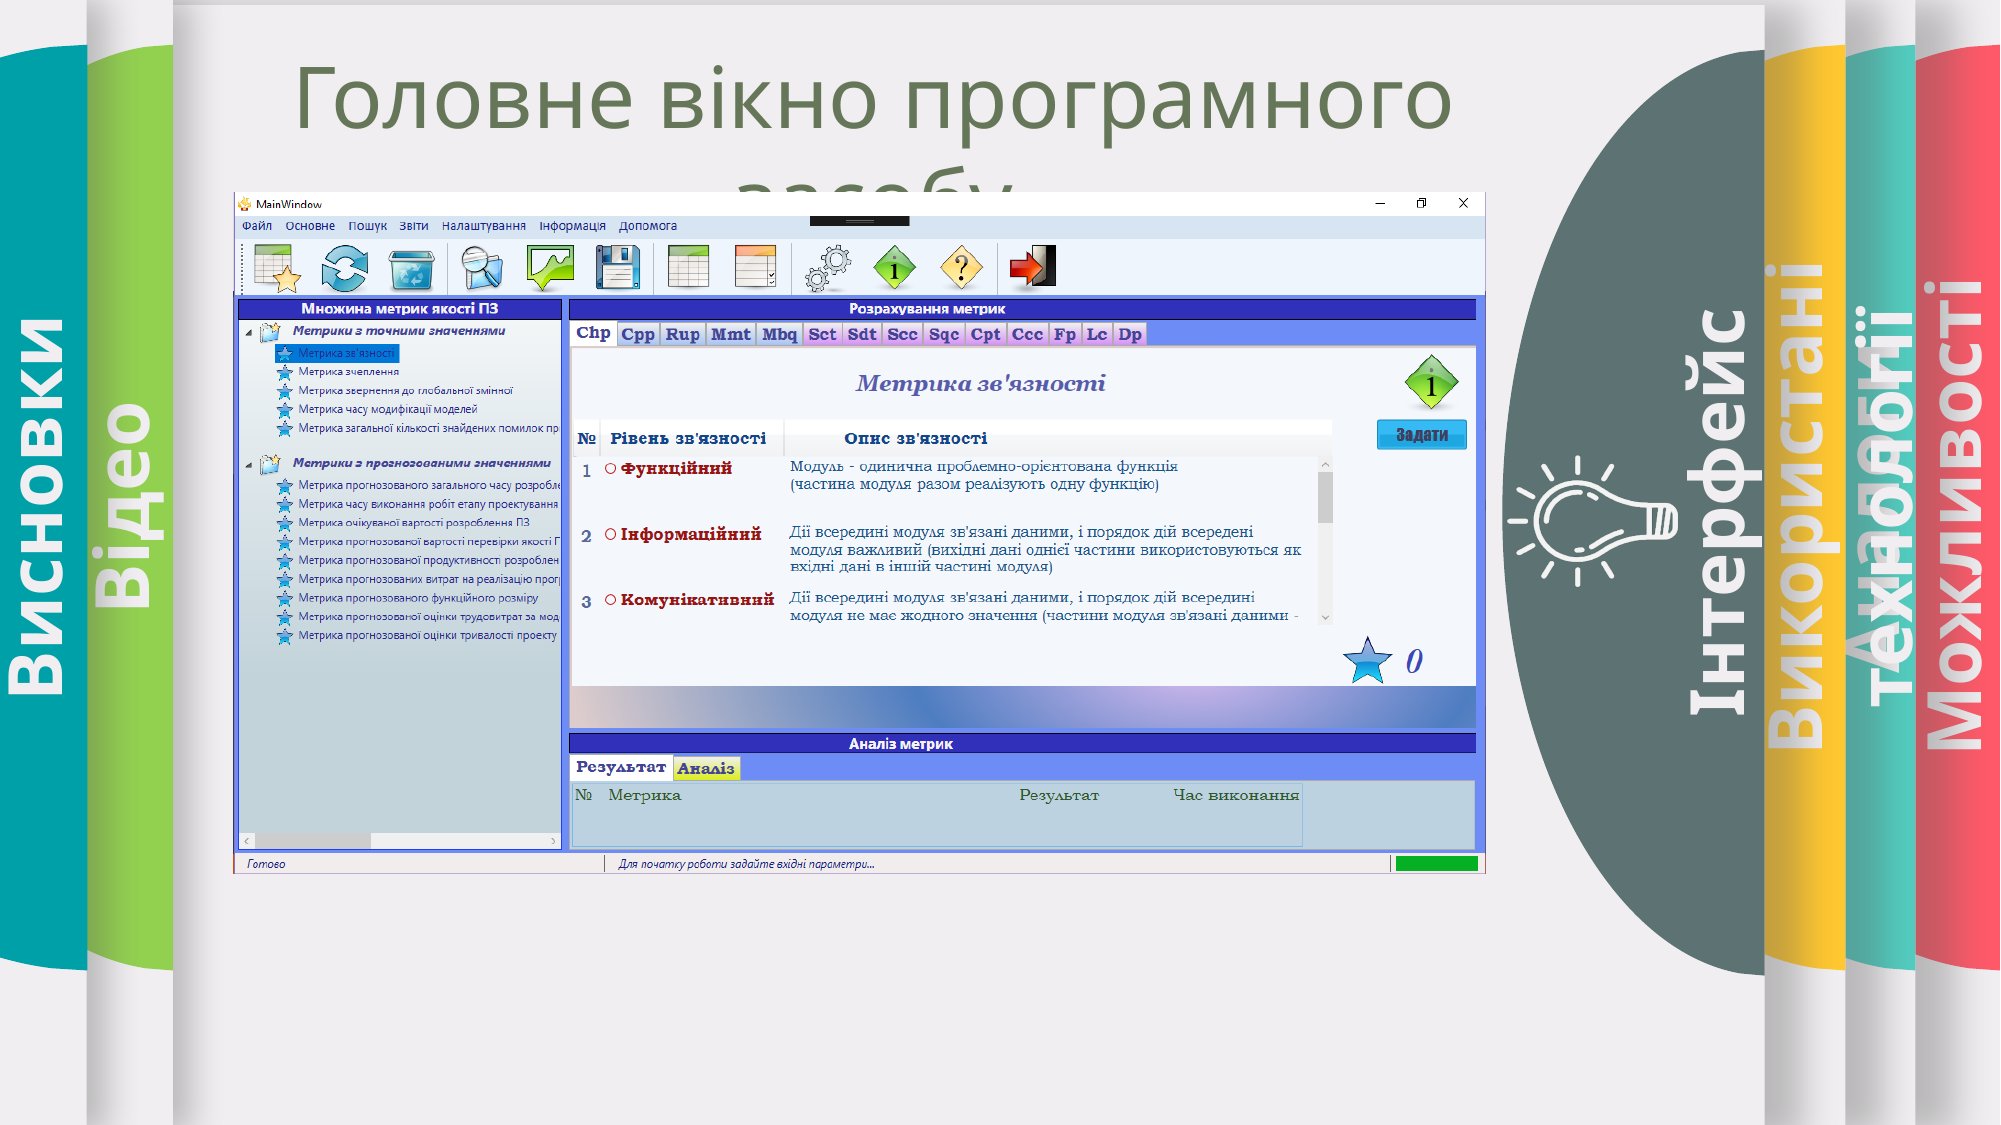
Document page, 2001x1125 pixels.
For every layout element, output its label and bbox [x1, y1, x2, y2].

text_box [1944, 0, 2000, 1125]
text_box [88, 0, 173, 1125]
picture [233, 192, 1486, 874]
text_box [0, 0, 88, 1125]
text_box [173, 0, 1944, 1125]
text_box [173, 4, 1870, 1125]
